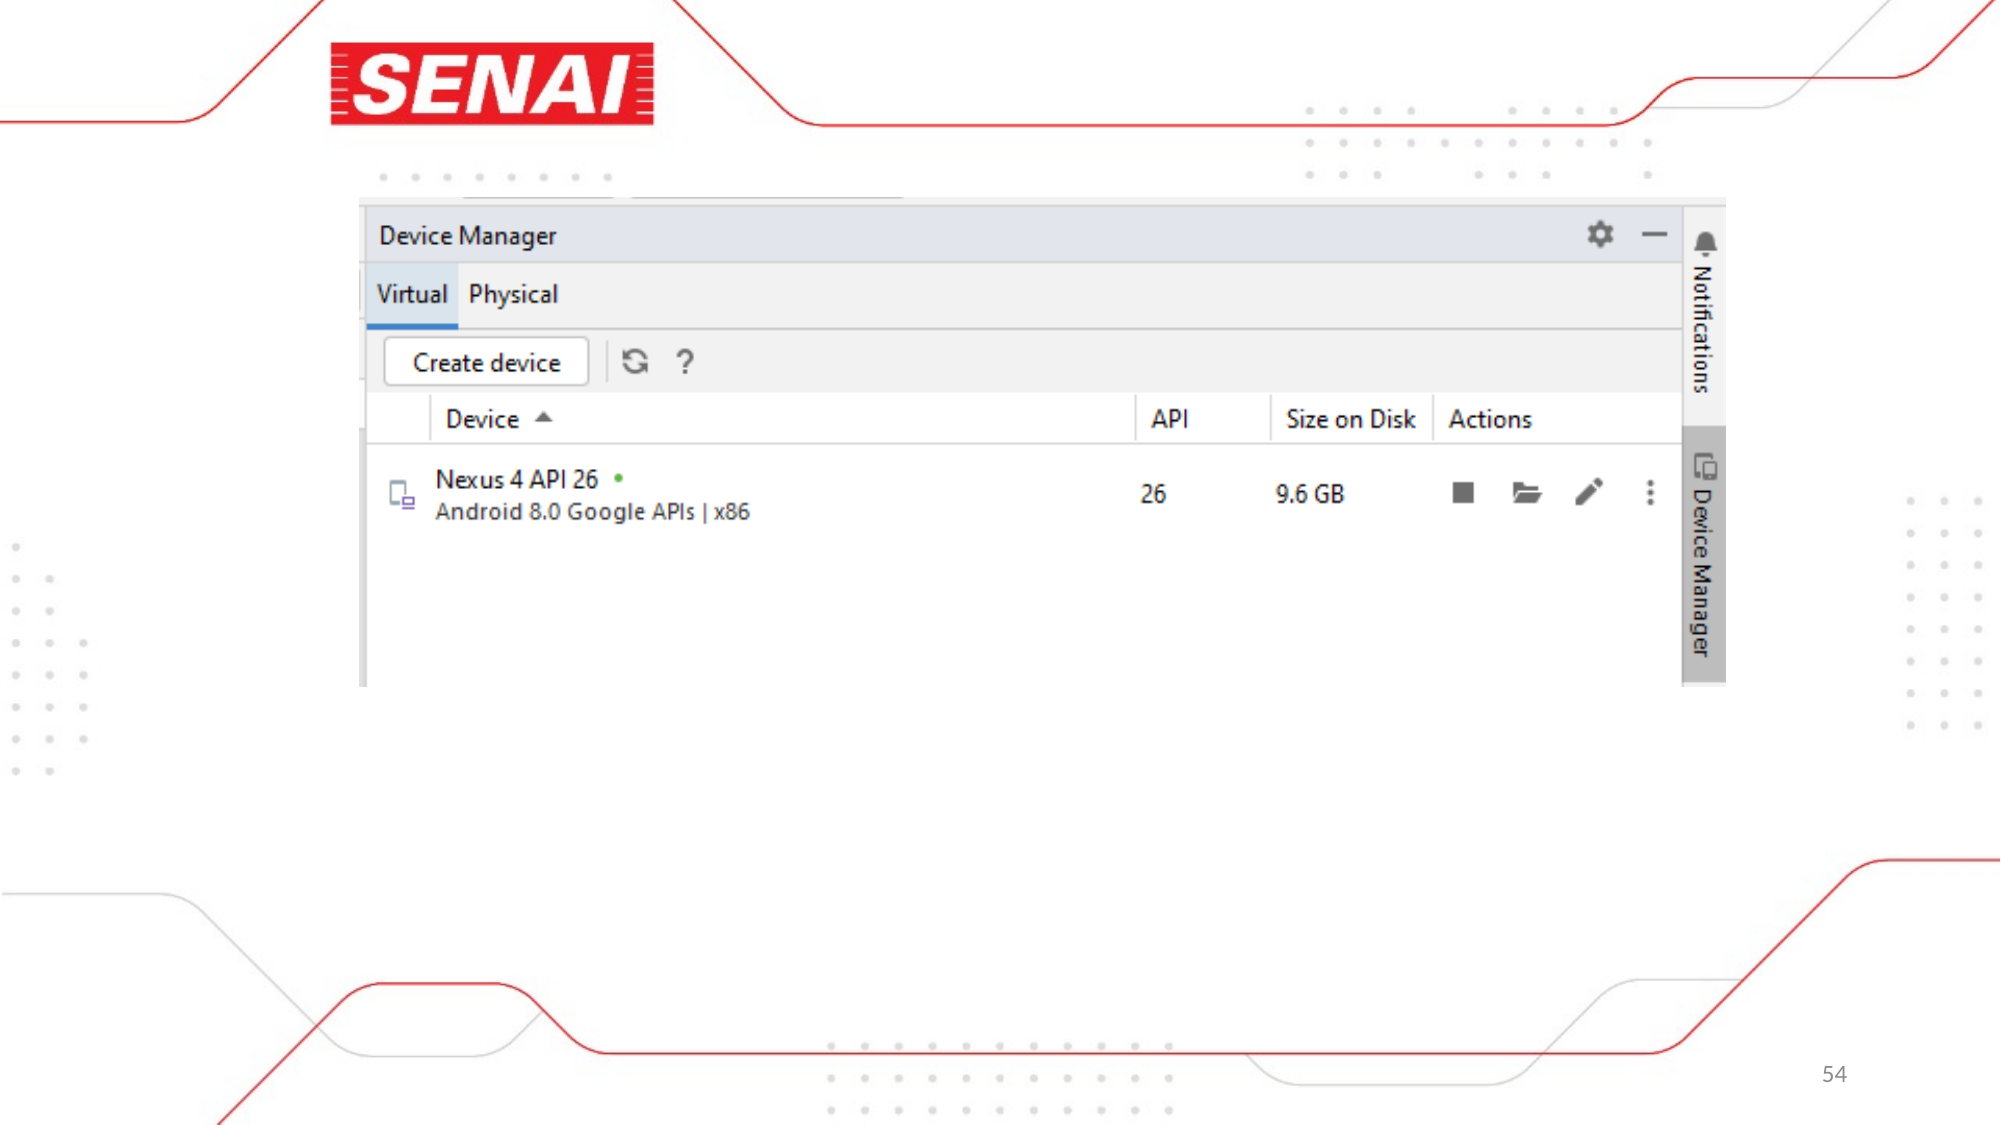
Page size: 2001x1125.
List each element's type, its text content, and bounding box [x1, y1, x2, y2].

slide_number 54 [1412, 1042, 1863, 1103]
picture [0, 0, 2001, 1125]
